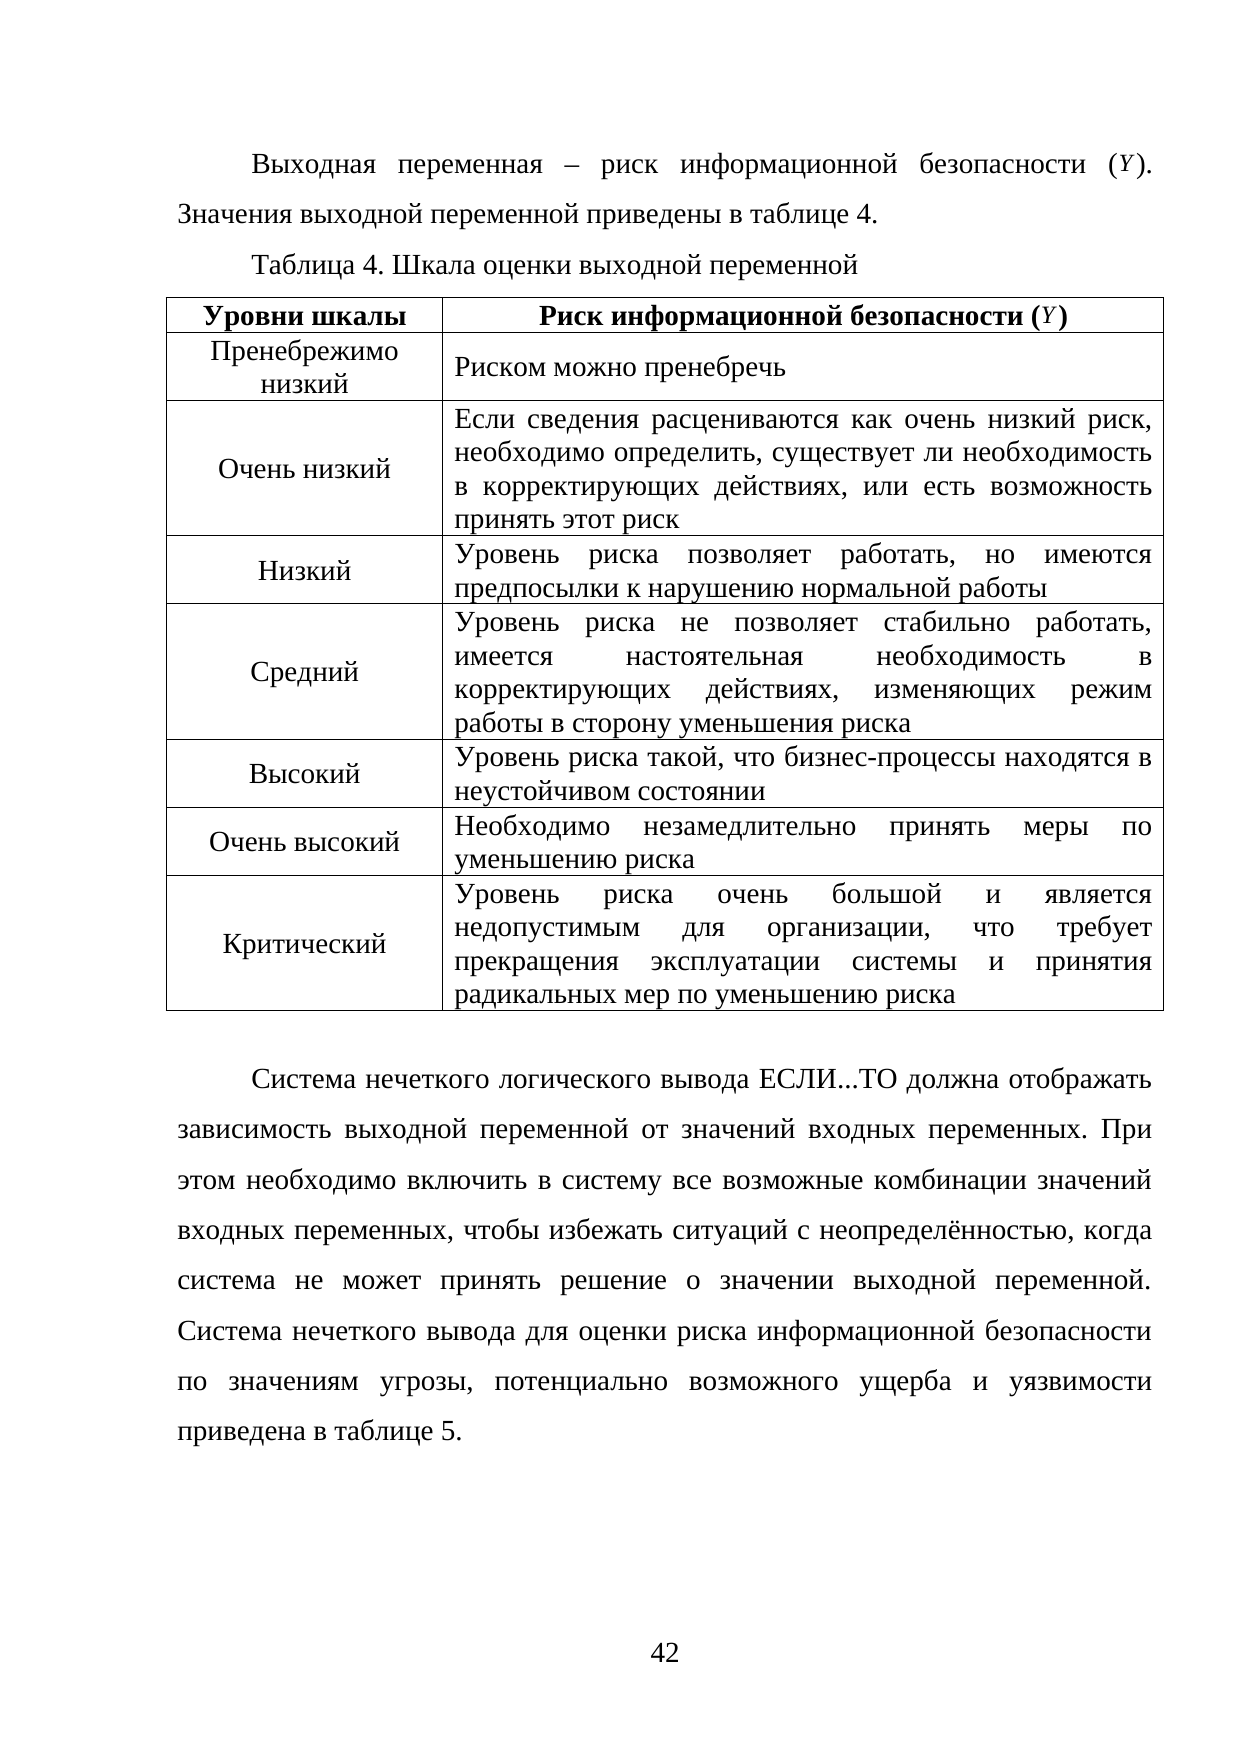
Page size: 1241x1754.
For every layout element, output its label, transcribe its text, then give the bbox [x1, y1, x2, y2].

table_cell Низкий [167, 536, 442, 603]
table_cell Уровень риска очень большой и является недопустимым для организации, что требует прекращения эксплуатации системы и принятия радикальных мер по уменьшению риска [443, 876, 1163, 1010]
table_cell Очень высокий [167, 808, 442, 875]
table_cell Уровень риска такой, что бизнес-процессы находятся в неустойчивом состоянии [443, 740, 1163, 807]
table_cell Средний [167, 604, 442, 738]
table_cell Уровень риска позволяет работать, но имеются предпосылки к нарушению нормальной работы [443, 536, 1163, 603]
table_cell Пренебрежимо низкий [167, 333, 442, 400]
table_cell Высокий [167, 740, 442, 807]
table_cell Необходимо незамедлительно принять меры по уменьшению риска [443, 808, 1163, 875]
table_header Уровни шкалы [167, 298, 442, 332]
table_cell Очень низкий [167, 401, 442, 535]
table_cell Если сведения расцениваются как очень низкий риск, необходимо определить, существует ли необходимость в корректирующих действиях, или есть возможность принять этот риск [443, 401, 1163, 535]
table_cell Уровень риска не позволяет стабильно работать, имеется настоятельная необходимость в корректирующих действиях, изменяющих режим работы в сторону уменьшения риска [443, 604, 1163, 738]
table_cell Риском можно пренебречь [443, 333, 1163, 400]
table_cell Критический [167, 876, 442, 1010]
table_header Риск информационной безопасности () [443, 298, 1163, 332]
